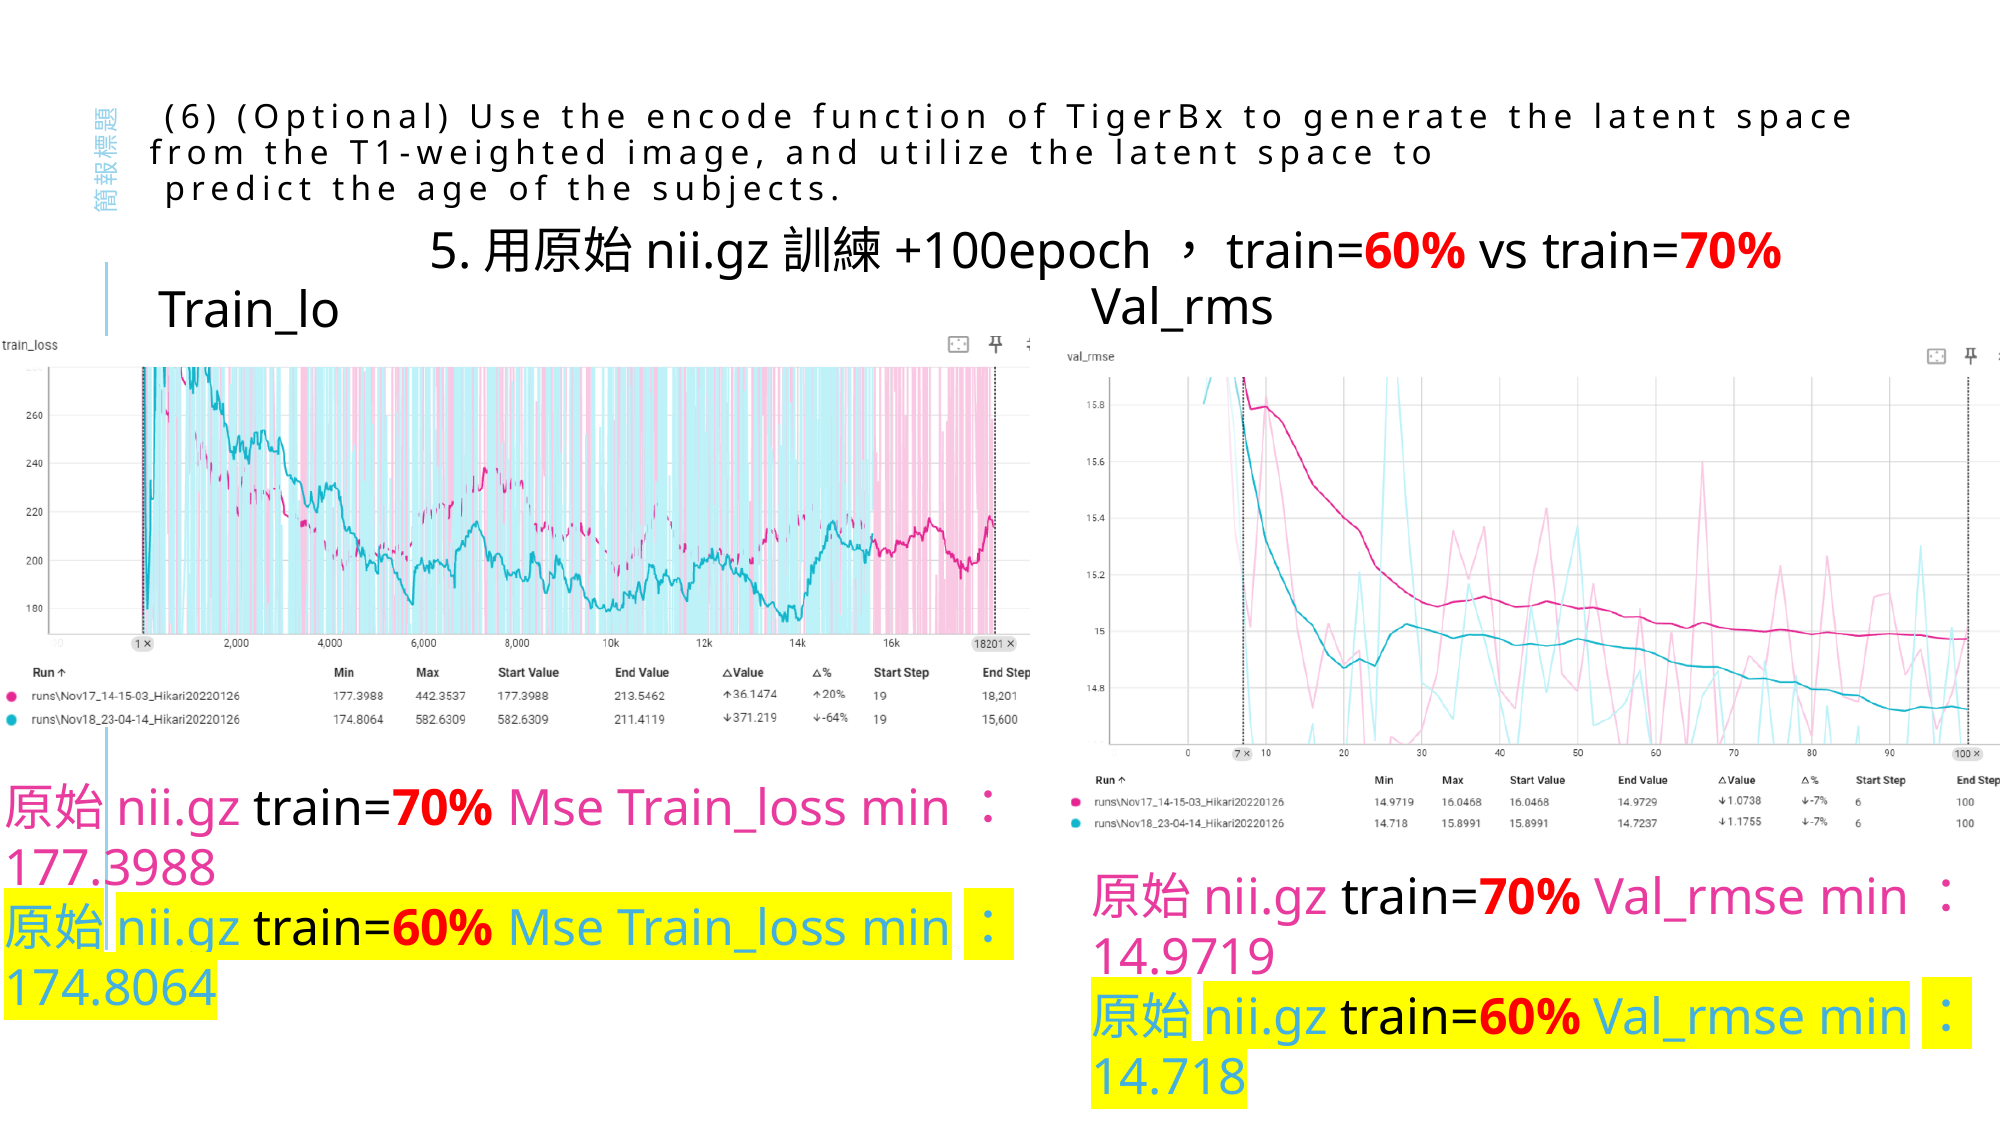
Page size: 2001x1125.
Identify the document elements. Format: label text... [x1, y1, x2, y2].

title (6) (Optional) Use the encode function of TigerBx to generate the latent space from the T1-weighted image, and utilize the latent space to predict the age of the subjects. [149, 99, 1909, 250]
text_box Val_rmse： [1076, 267, 1306, 343]
picture [1060, 343, 2000, 845]
text_box 原始nii.gz train=70% Val_rmse min：14.9719 原始nii.gz train=60% Val_rmse min：14.718 [1076, 857, 2000, 1125]
footer 簡報標題 [90, 107, 120, 242]
text_box 5.用原始nii.gz訓練+100epoch，train=60% vs train=70% [414, 211, 2000, 287]
picture [0, 336, 1031, 727]
text_box Train_loss： [143, 269, 374, 336]
text_box 原始nii.gz train=70% Mse Train_loss min：177.3988 原始nii.gz train=60% Mse Train_loss min：174.8064 [0, 768, 1091, 1084]
